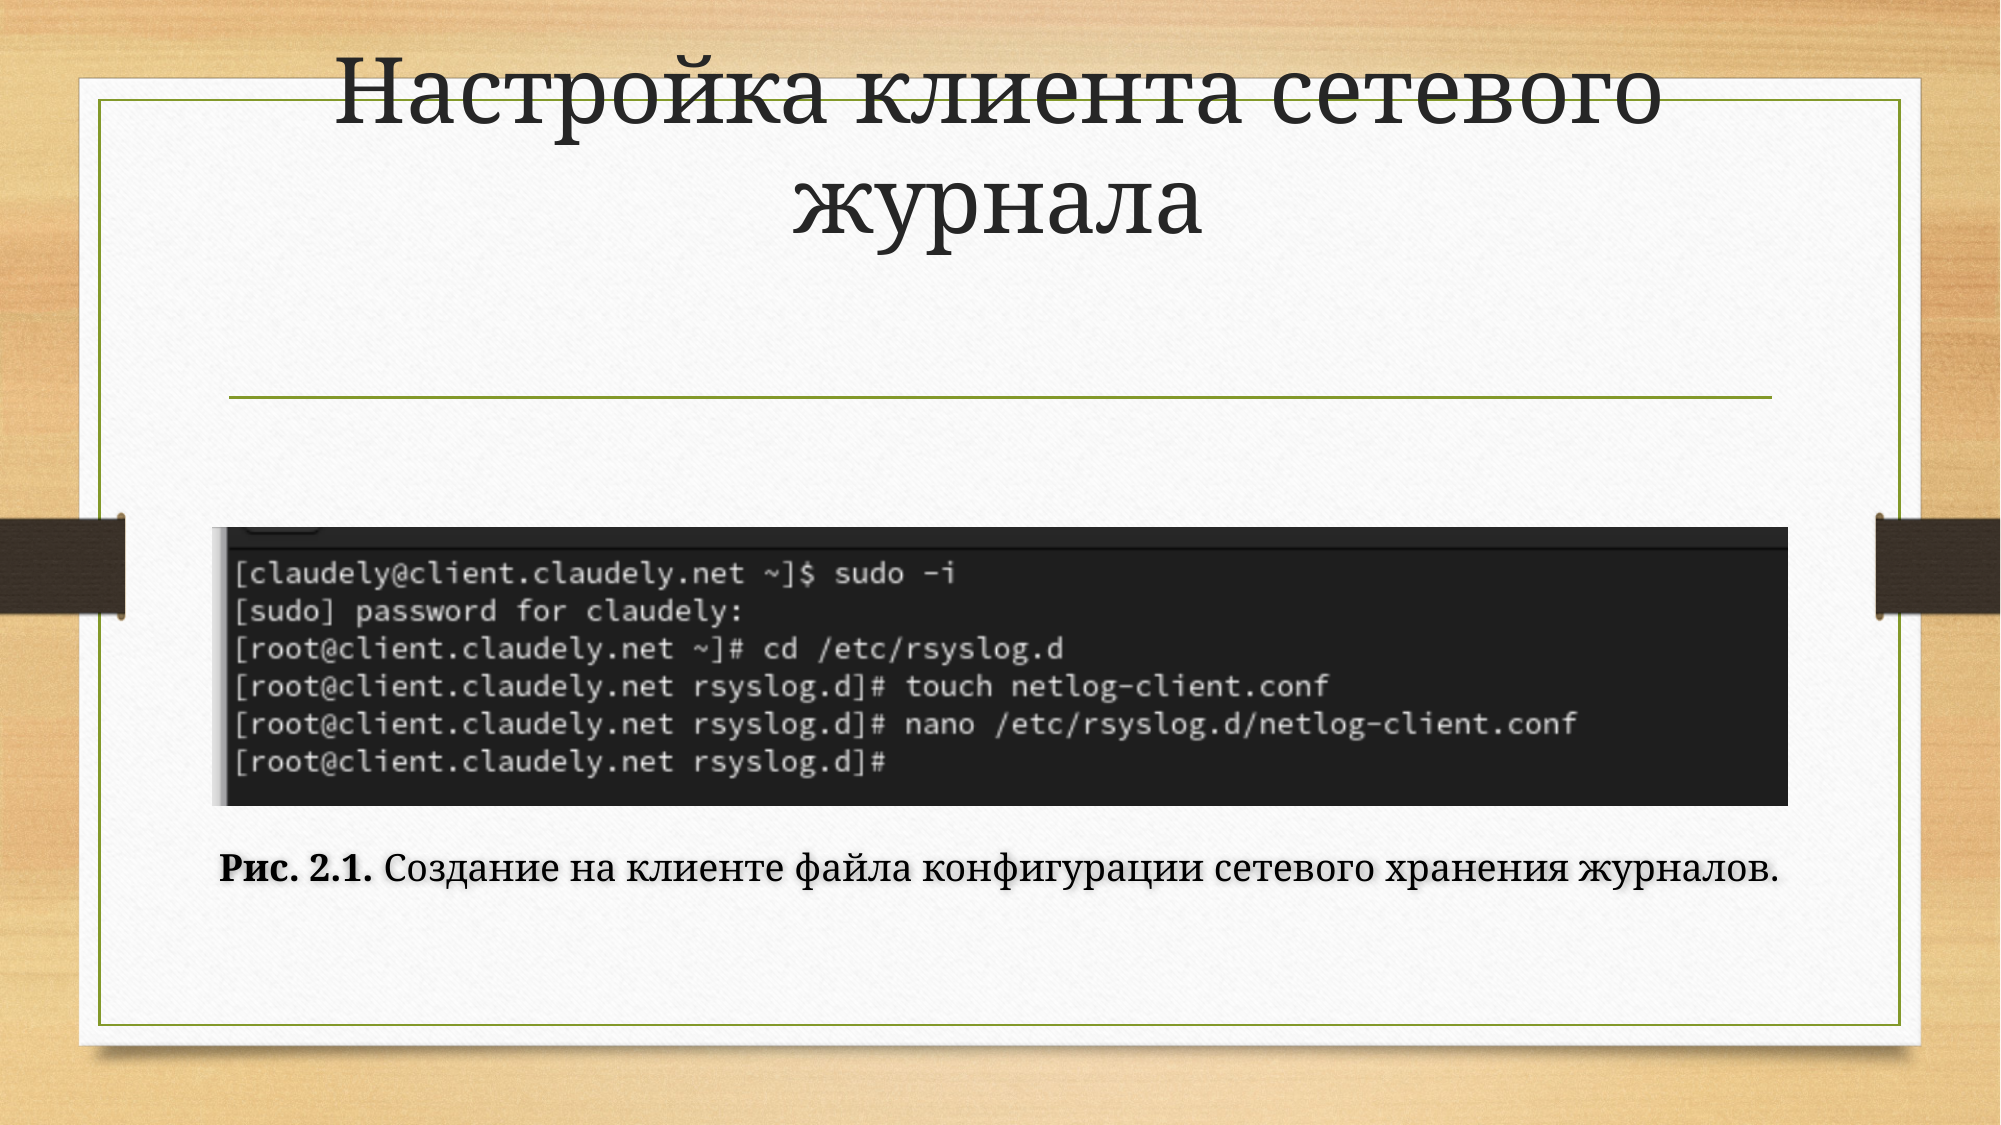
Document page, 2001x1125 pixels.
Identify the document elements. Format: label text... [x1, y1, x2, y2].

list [212, 527, 1788, 807]
title Настройка клиента сетевого журнала [132, 62, 1868, 222]
picture [0, 0, 2001, 1125]
text_box Рис. 2.1. Создание на клиенте файла конфигурации сетевого хранения журналов. [96, 819, 1904, 913]
